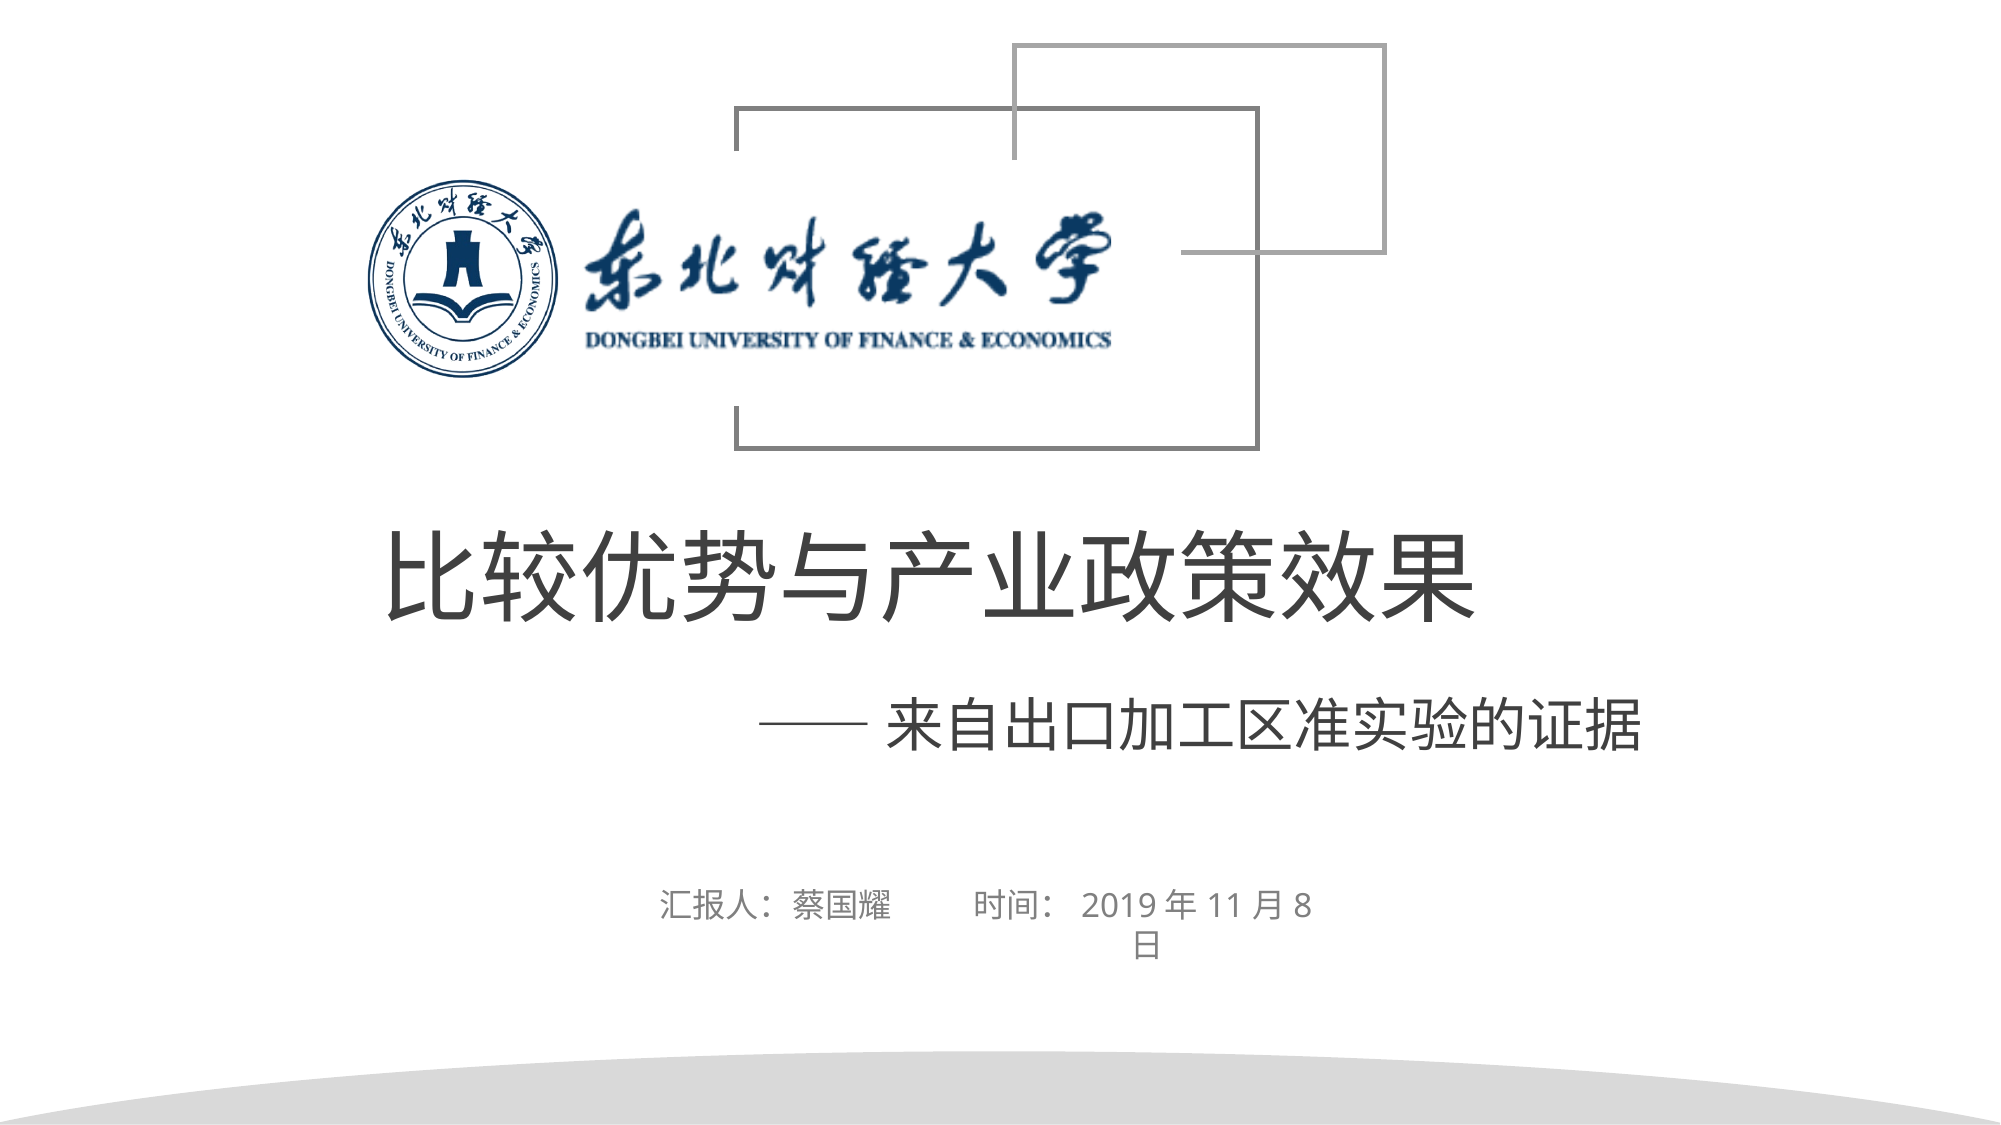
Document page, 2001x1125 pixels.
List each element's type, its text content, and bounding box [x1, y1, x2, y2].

text_box [736, 108, 1041, 176]
text_box 比较优势与产业政策效果 ——来自出口加工区准实验的证据 [200, 506, 1658, 777]
text_box 时间：2019年11月8日 [951, 876, 1343, 972]
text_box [365, 176, 1112, 381]
text_box [736, 215, 1258, 449]
text_box [1014, 44, 1386, 253]
text_box 汇报人：蔡国耀 [580, 876, 951, 932]
